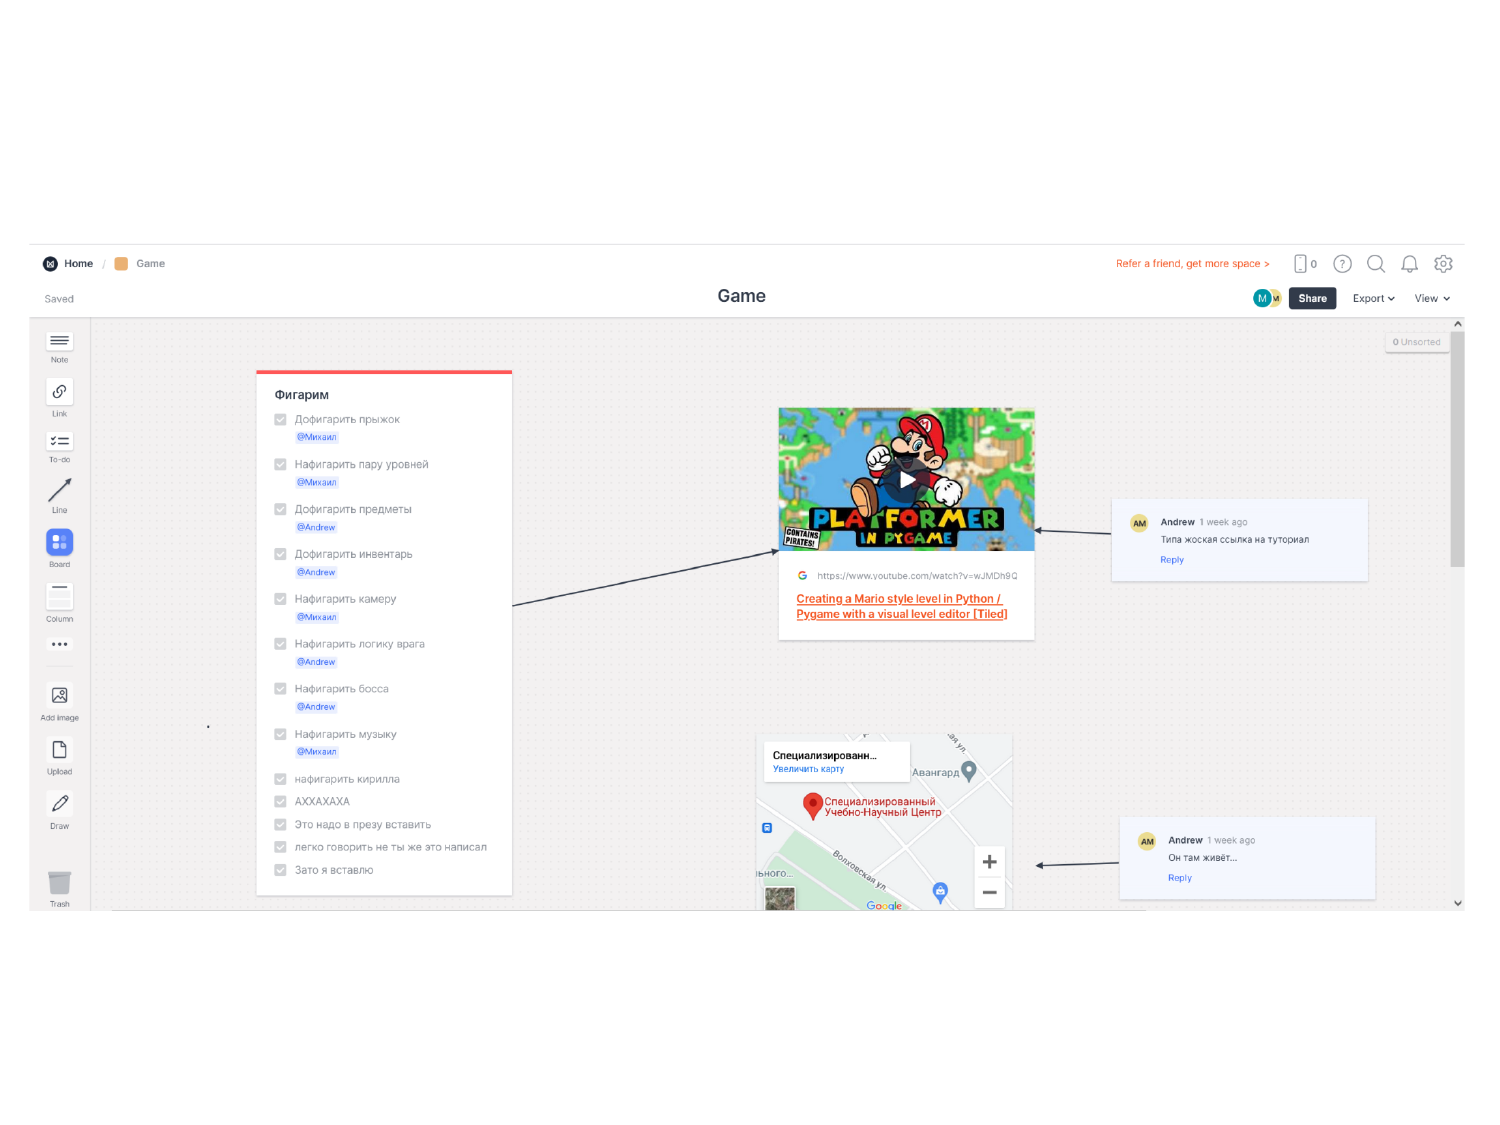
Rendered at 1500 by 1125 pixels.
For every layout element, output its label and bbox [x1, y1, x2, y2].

picture [29, 243, 1465, 912]
